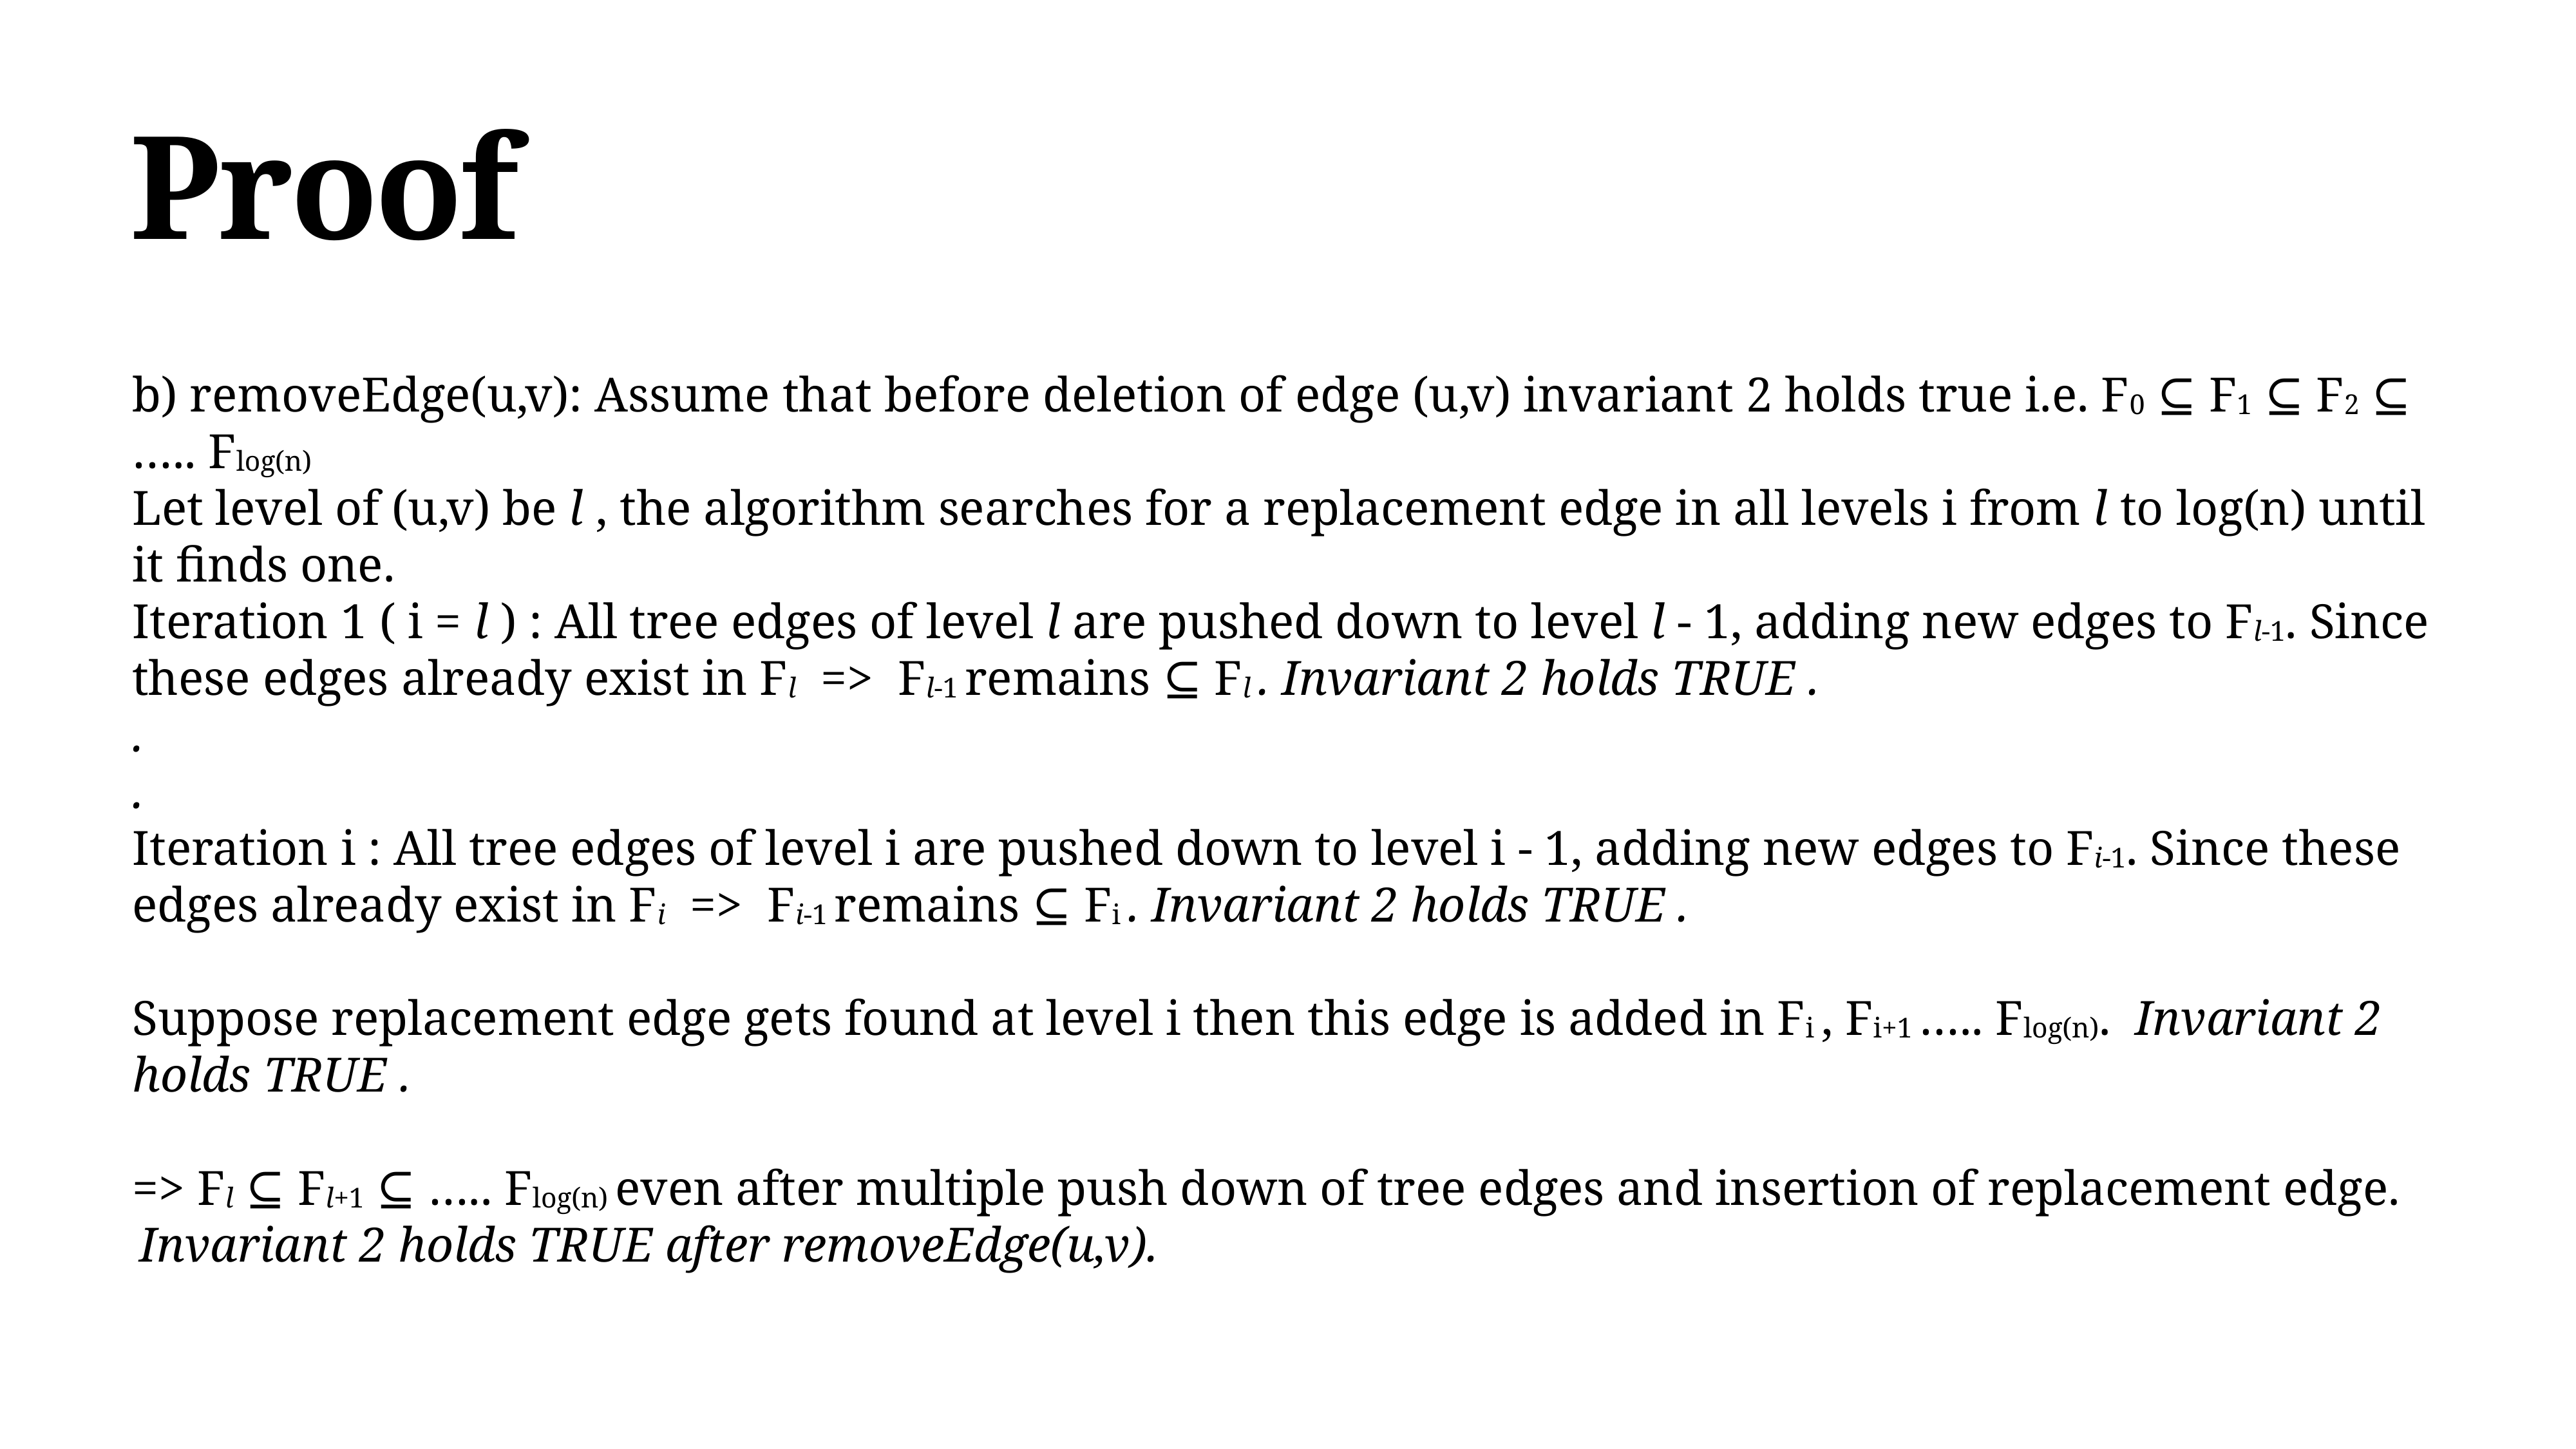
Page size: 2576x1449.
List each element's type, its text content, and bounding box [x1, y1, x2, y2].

subtitle b) removeEdge(u,v): Assume that before deletion of edge (u,v) invariant 2 holds true i.e. F0 ⊆ F1 ⊆ F2 ⊆ ….. Flog(n) Let level of (u,v) be l , the algorithm searches for a replacement edge in all levels i from l to log(n) until it finds one. Iteration 1 ( i = l ) : All tree edges of level l are pushed down to level l - 1, adding new edges to Fl-1. Since these edges already exist in Fl => Fl-1 remains ⊆ Fl . Invariant 2 holds TRUE . . . Iteration i : All tree edges of level i are pushed down to level i - 1, adding new edges to Fi-1. Since these edges already exist in Fi => Fi-1 remains ⊆ Fi . Invariant 2 holds TRUE . Suppose replacement edge gets found at level i then this edge is added in Fi , Fi+1 ….. Flog(n). Invariant 2 holds TRUE . => Fl ⊆ Fl+1 ⊆ ….. Flog(n) even after multiple push down of tree edges and insertion of replacement edge. Invariant 2 holds TRUE after removeEdge(u,v). [126, 359, 2448, 1262]
title Proof [124, 98, 2447, 272]
